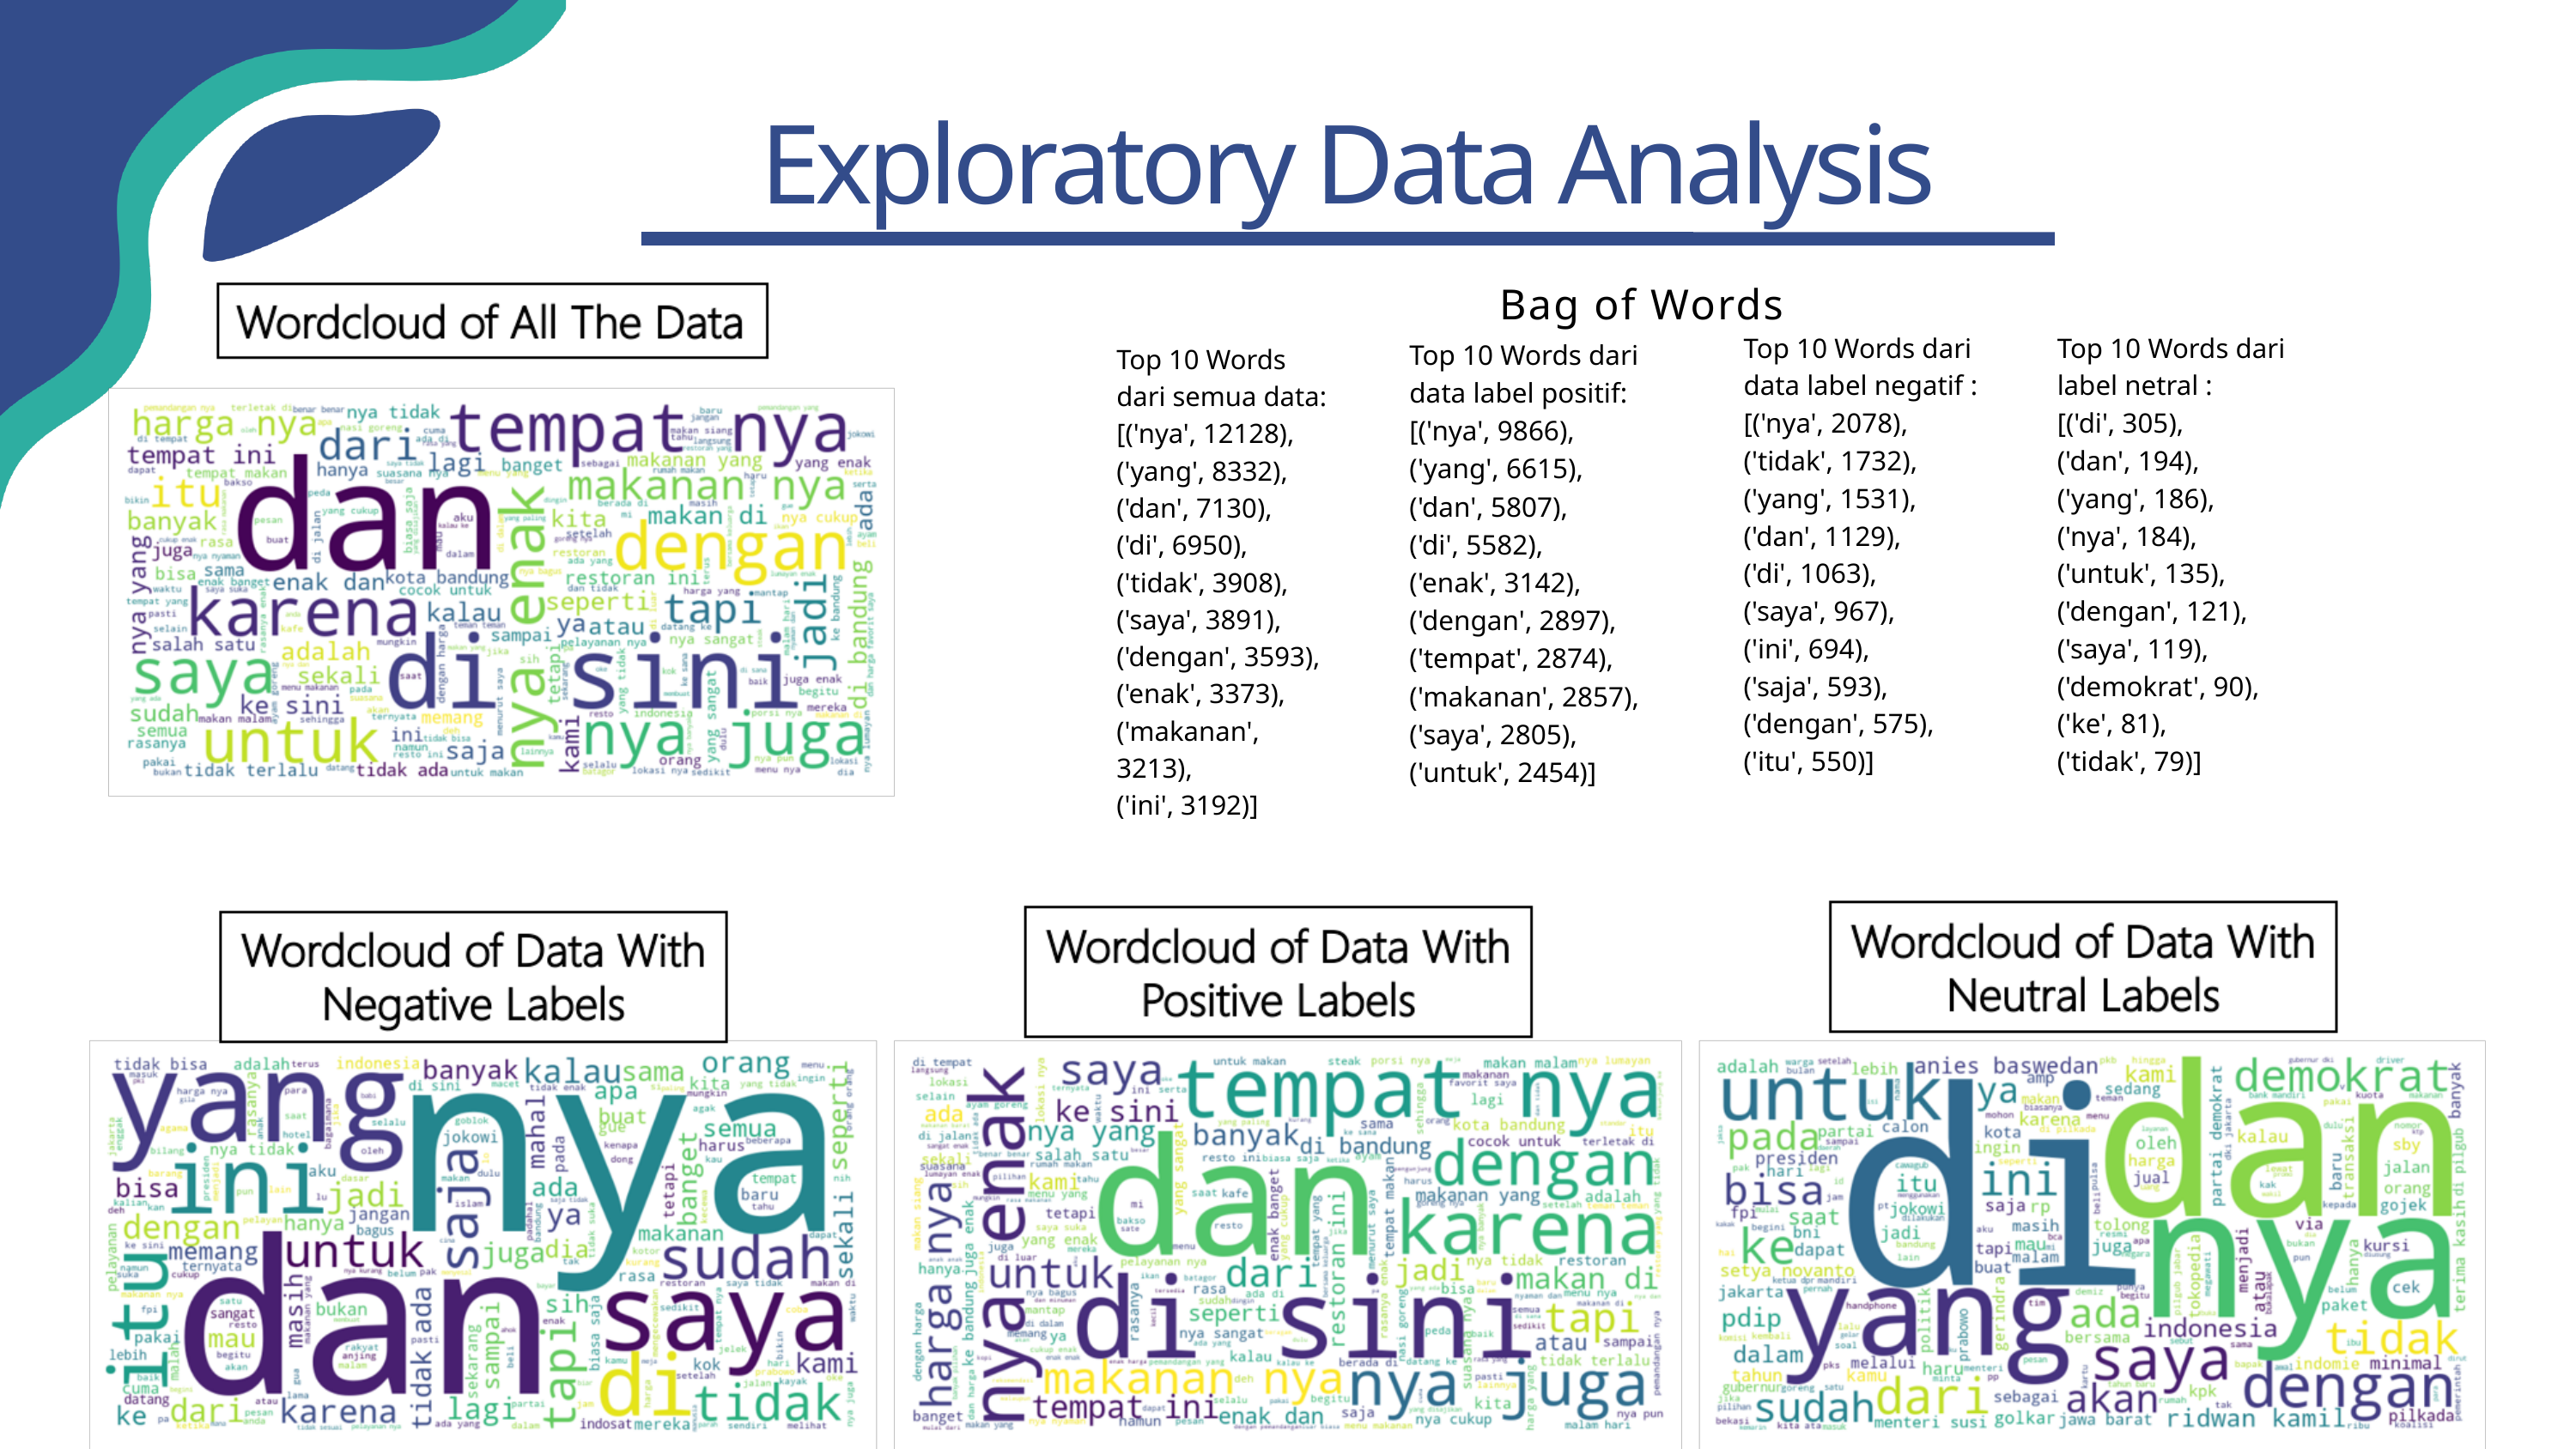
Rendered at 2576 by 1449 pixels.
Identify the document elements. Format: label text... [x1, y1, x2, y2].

text_box Top 10 Words dari data label negatif : [('nya', 2078), ('tidak', 1732), ('yang', 1531), ('dan', 1129), ('di', 1063), ('saya', 967), ('ini', 694), ('saja', 593), ('dengan', 575), ('itu', 550)] [1743, 325, 2025, 777]
text_box Exploratory Data Analysis [296, 121, 2400, 226]
text_box Top 10 Words dari semua data: [('nya', 12128), ('yang', 8332), ('dan', 7130), ('di', 6950), ('tidak', 3908), ('saya', 3891), ('dengan', 3593), ('enak', 3373), ('makanan', 3213), ('ini', 3192)] [1116, 337, 1340, 821]
text_box Bag of Words [1491, 274, 1793, 329]
text_box [0, 0, 567, 567]
text_box Top 10 Words dari data label positif: [('nya', 9866), ('yang', 6615), ('dan', 5807), ('di', 5582), ('enak', 3142), ('dengan', 2897), ('tempat', 2874), ('makanan', 2857), ('saya', 2805), ('untuk', 2454)] [1409, 332, 1642, 788]
text_box [88, 276, 2487, 1449]
text_box Top 10 Words dari label netral : [('di', 305), ('dan', 194), ('yang', 186), ('nya', 184), ('untuk', 135), ('dengan', 121), ('saya', 119), ('demokrat', 90), ('ke', 81), ('tidak', 79)] [2057, 325, 2287, 777]
